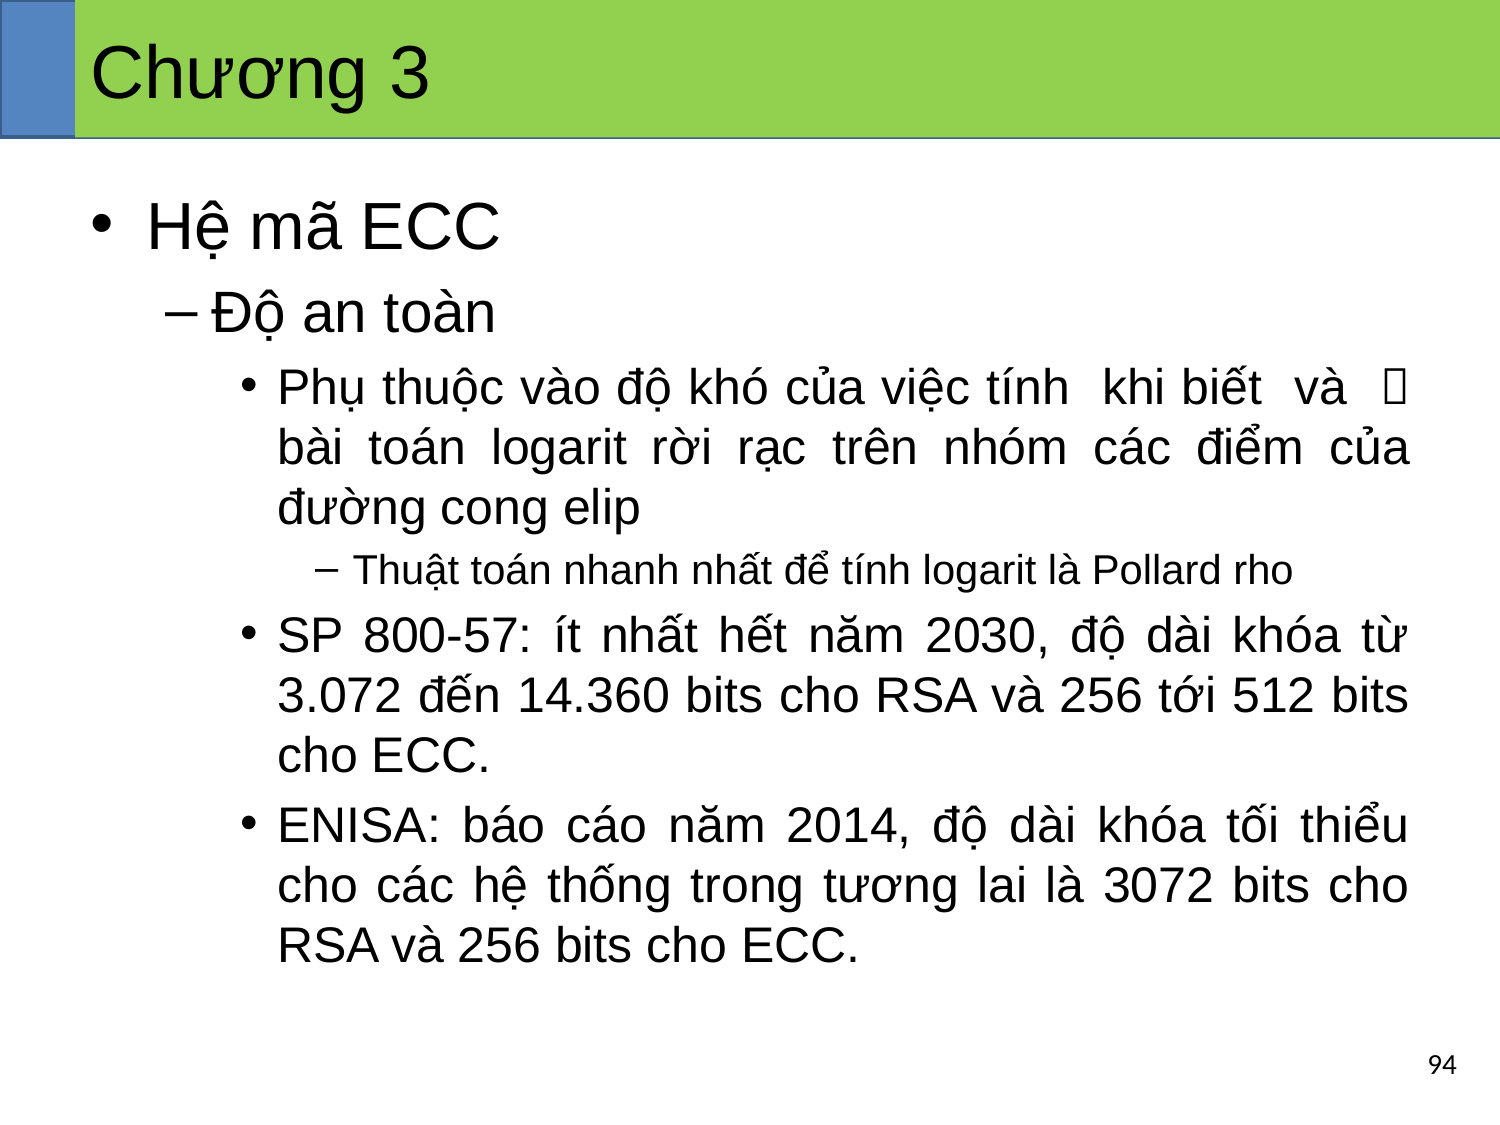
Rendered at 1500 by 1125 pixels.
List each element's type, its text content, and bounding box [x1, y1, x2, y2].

slide_number 94 [1412, 1037, 1488, 1098]
title Chương 3 [75, 0, 1500, 138]
